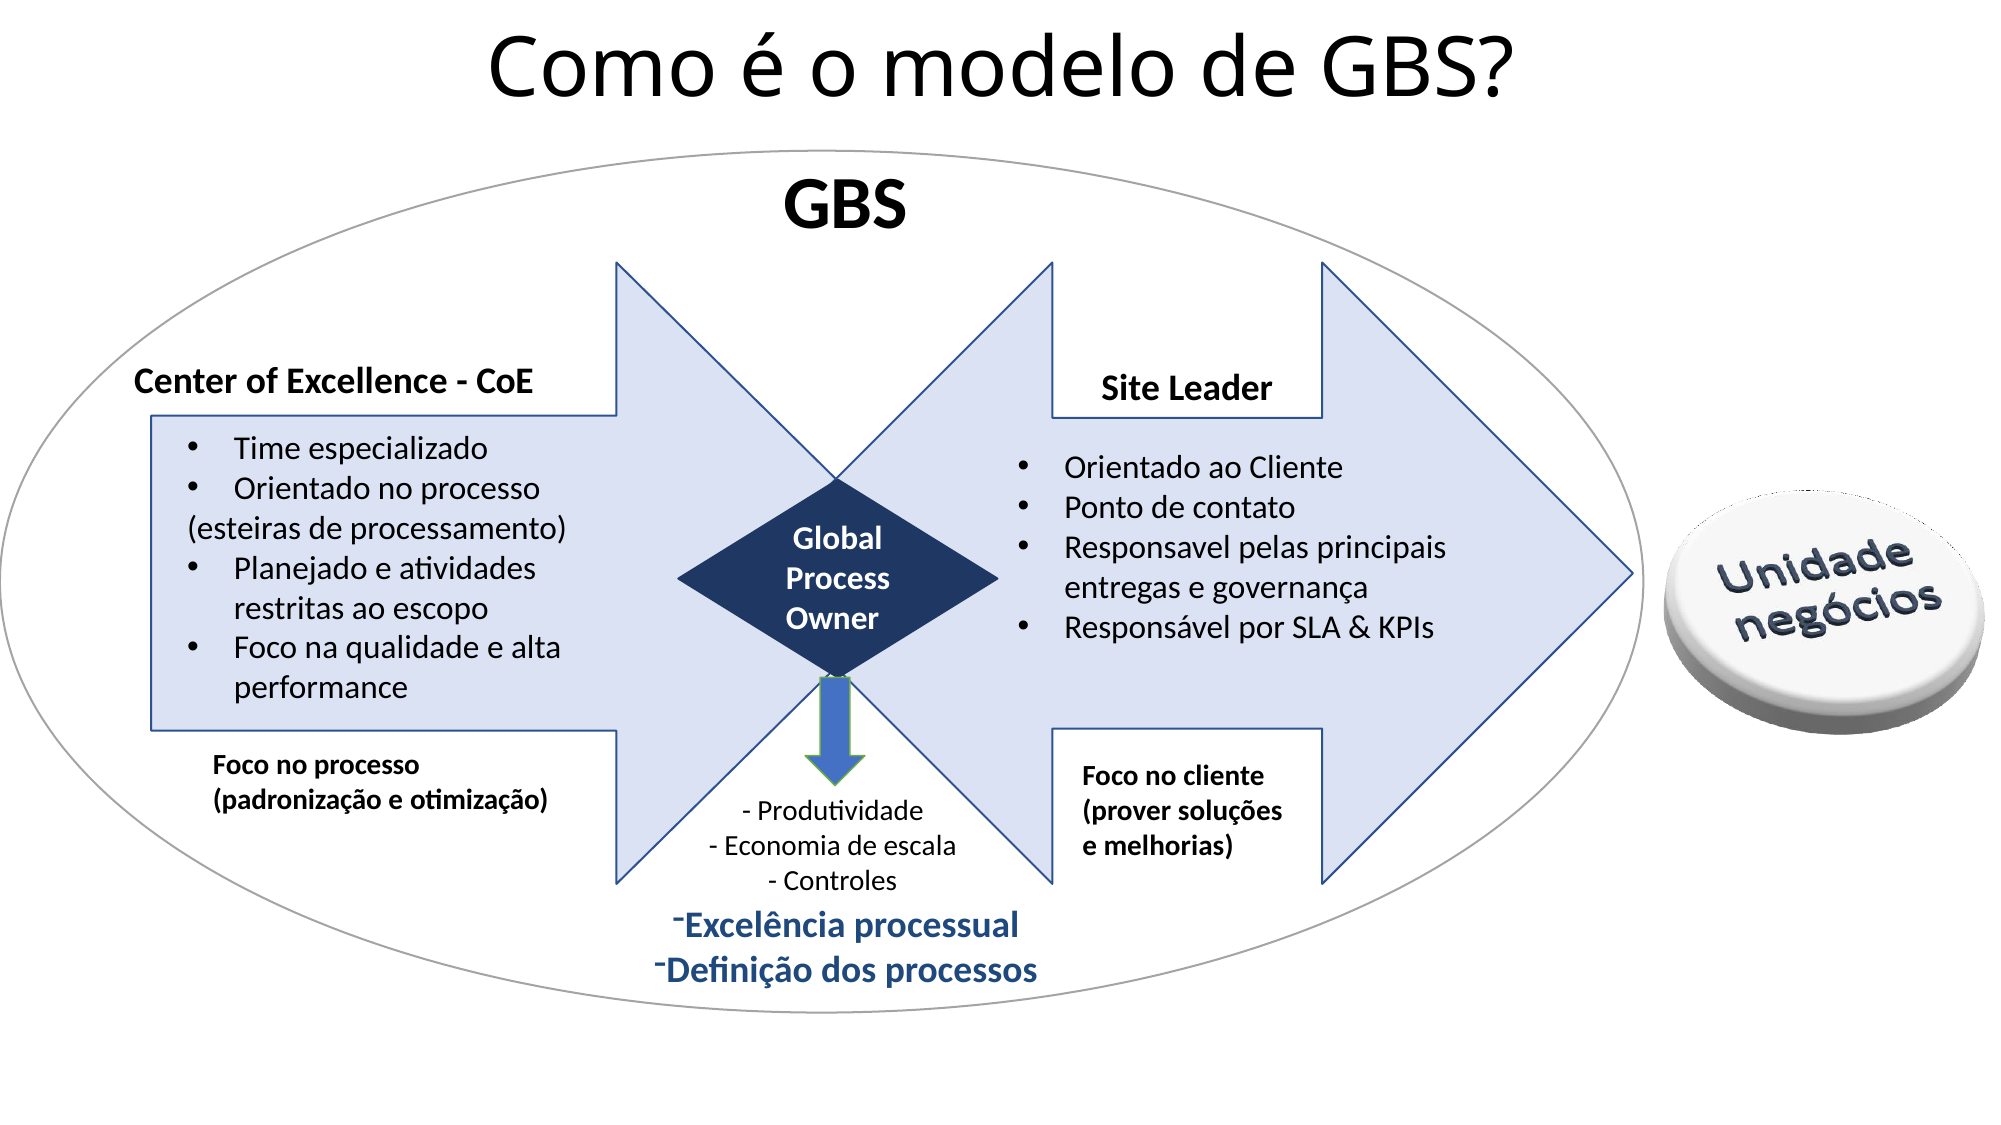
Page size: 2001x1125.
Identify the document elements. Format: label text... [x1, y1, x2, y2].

text_box Time especializado Orientado no processo (esteiras de processamento) Planejado e atividades restritas ao escopo Foco na qualidade e alta performance [185, 424, 609, 706]
text_box Foco no cliente (prover soluções e melhorias) [1080, 795, 1285, 861]
text_box GBS [781, 151, 911, 244]
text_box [804, 461, 2000, 787]
text_box - Produtividade - Economia de escala - Controles [685, 789, 981, 892]
text_box Center of Excellence - CoE [132, 353, 536, 401]
text_box Site Leader [1099, 360, 1276, 408]
text_box Foco no processo (padronização e otimização) [210, 742, 556, 815]
text_box Orientado ao Cliente Ponto de contato Responsavel pelas principais entregas e governança Responsável por SLA & KPIs [1015, 443, 1450, 460]
text_box Excelência processual Definição dos processos [345, 892, 1347, 997]
text_box Global Process Owner [783, 514, 799, 637]
title Como é o modelo de GBS? [82, 10, 1918, 115]
